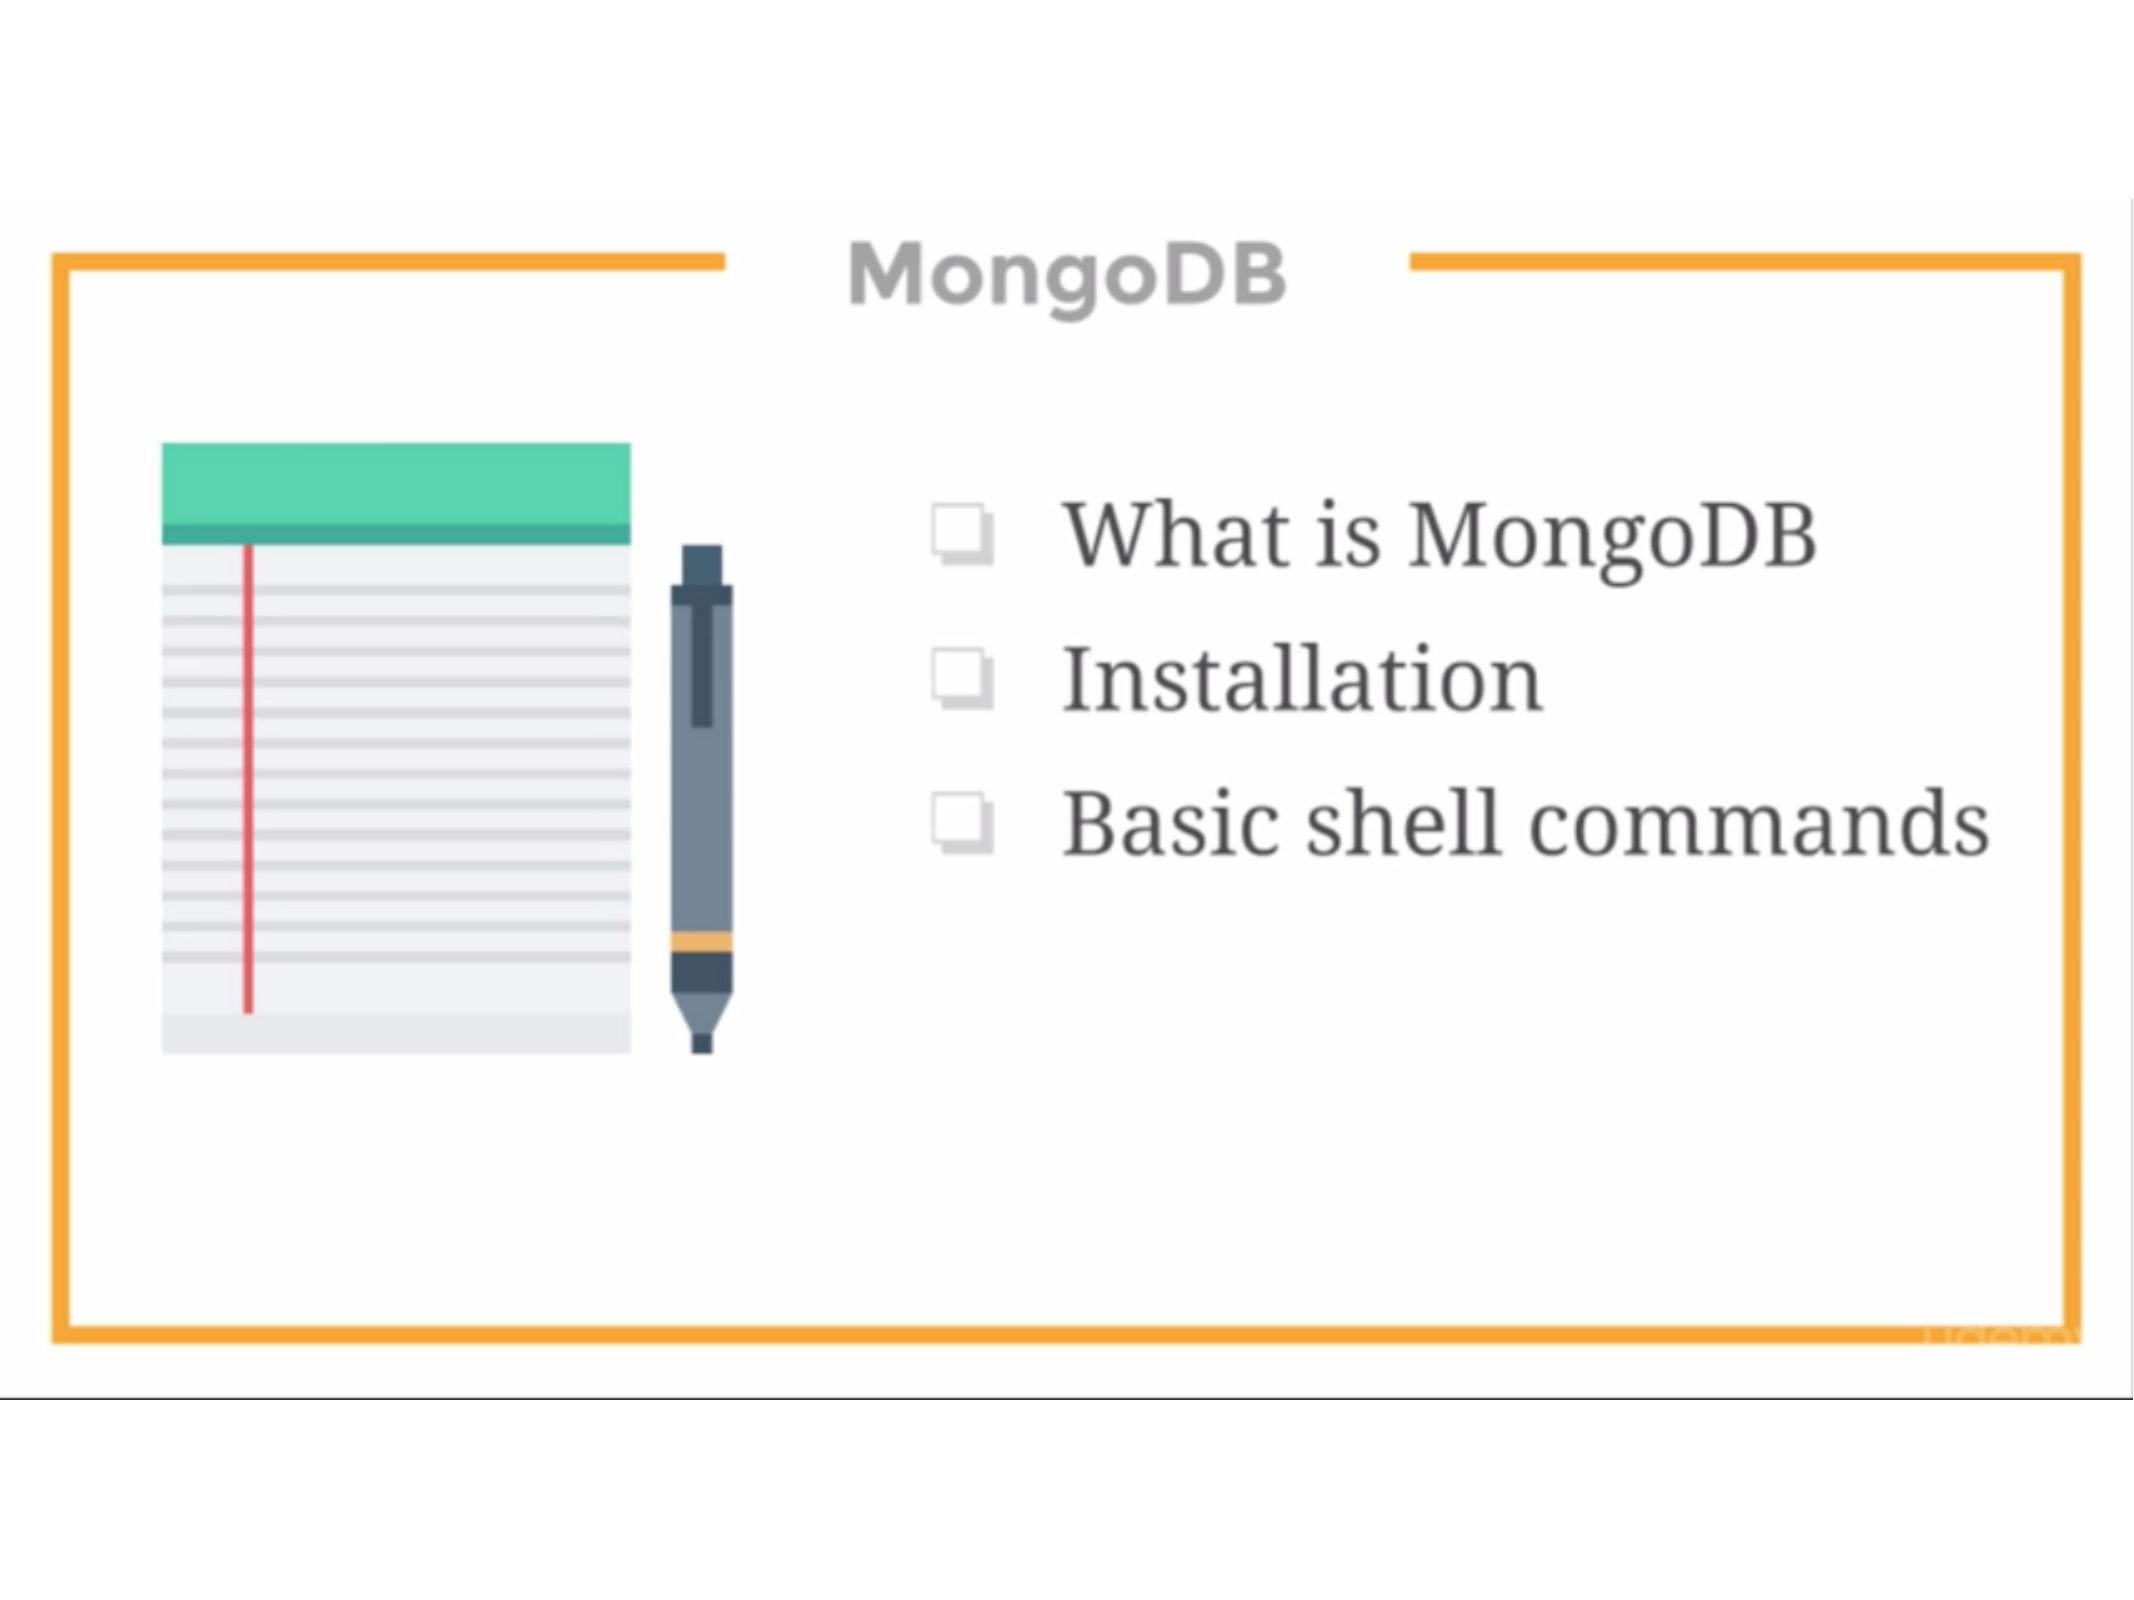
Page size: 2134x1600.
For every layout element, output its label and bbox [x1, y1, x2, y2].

picture [0, 199, 2134, 1401]
